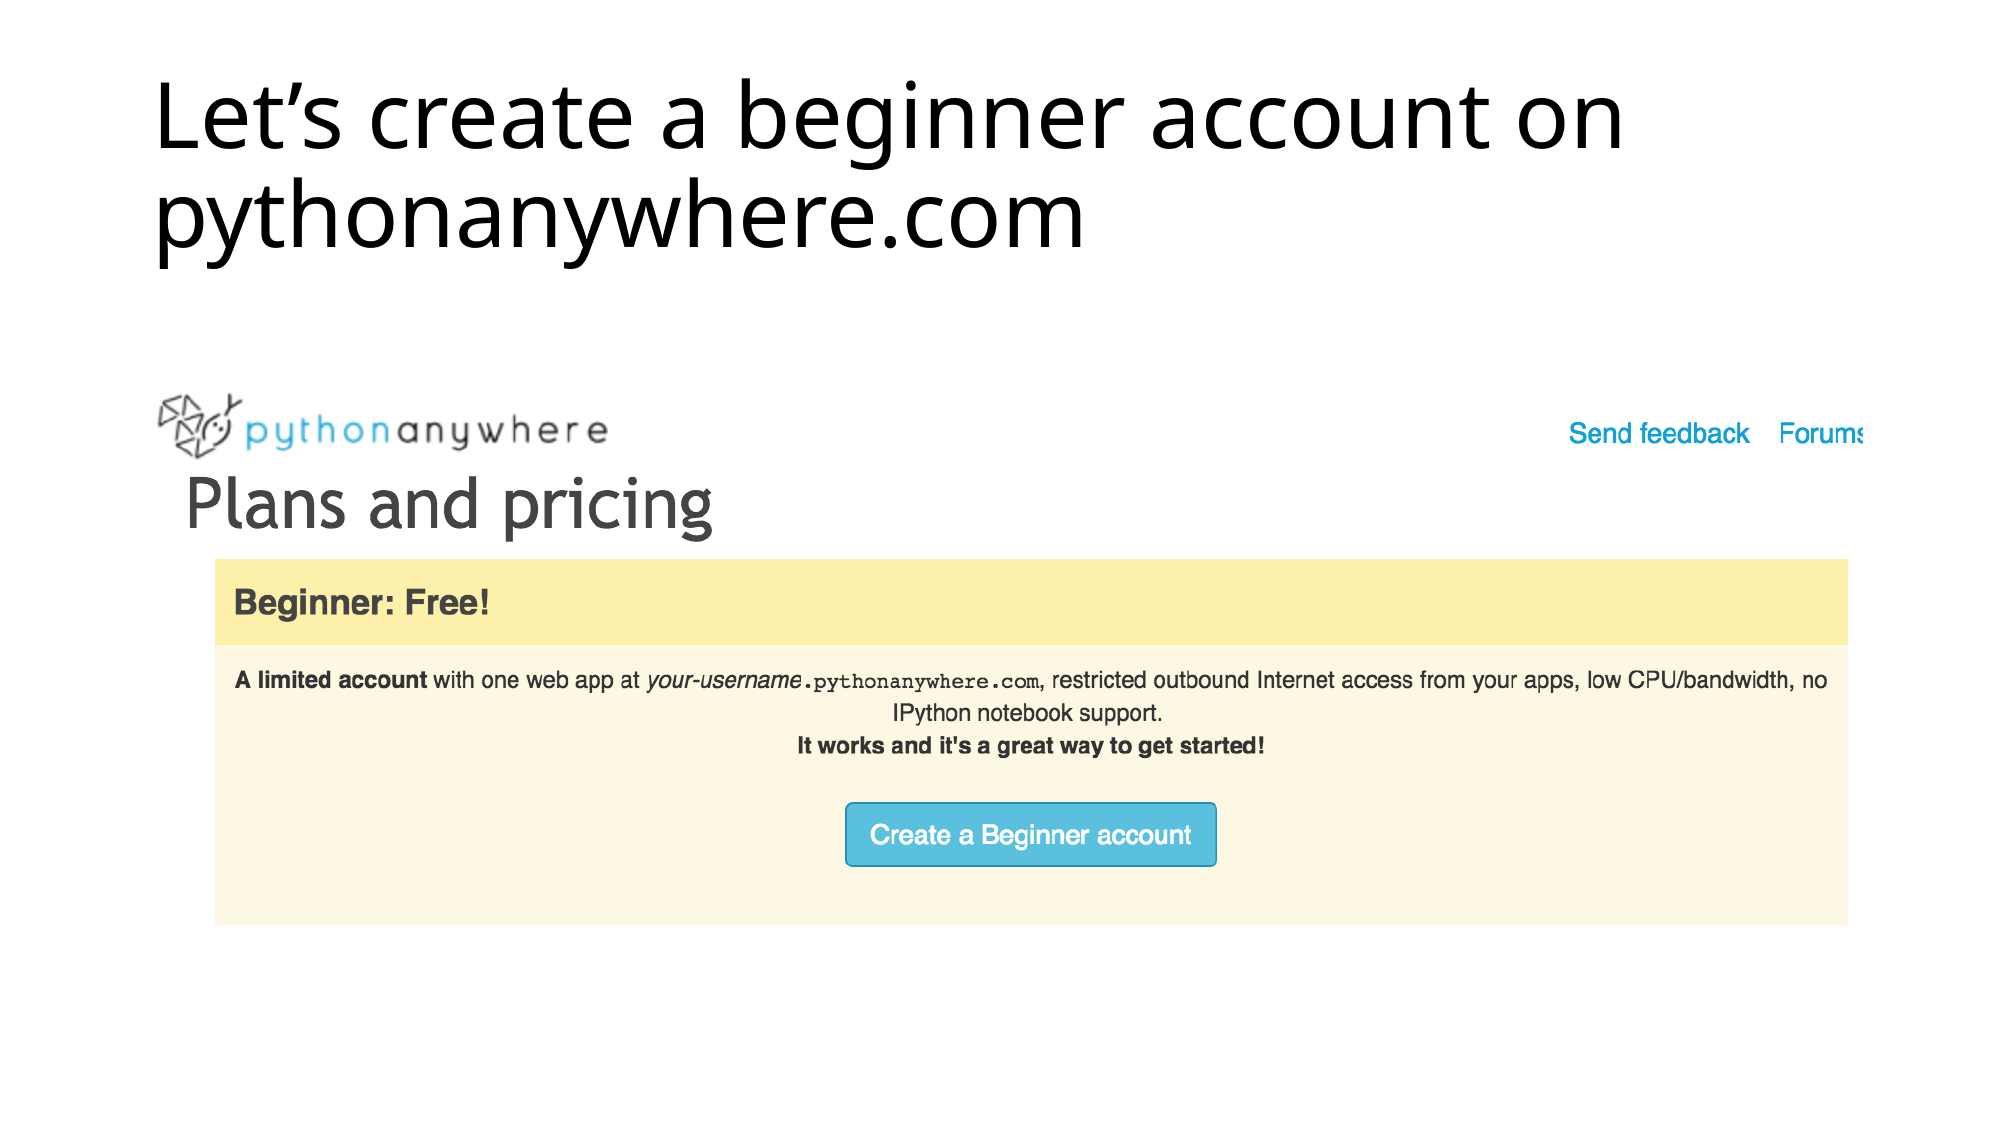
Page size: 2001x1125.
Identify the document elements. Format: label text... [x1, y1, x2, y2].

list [137, 365, 1863, 948]
title Let’s create a beginner account on pythonanywhere.com [137, 59, 1863, 278]
